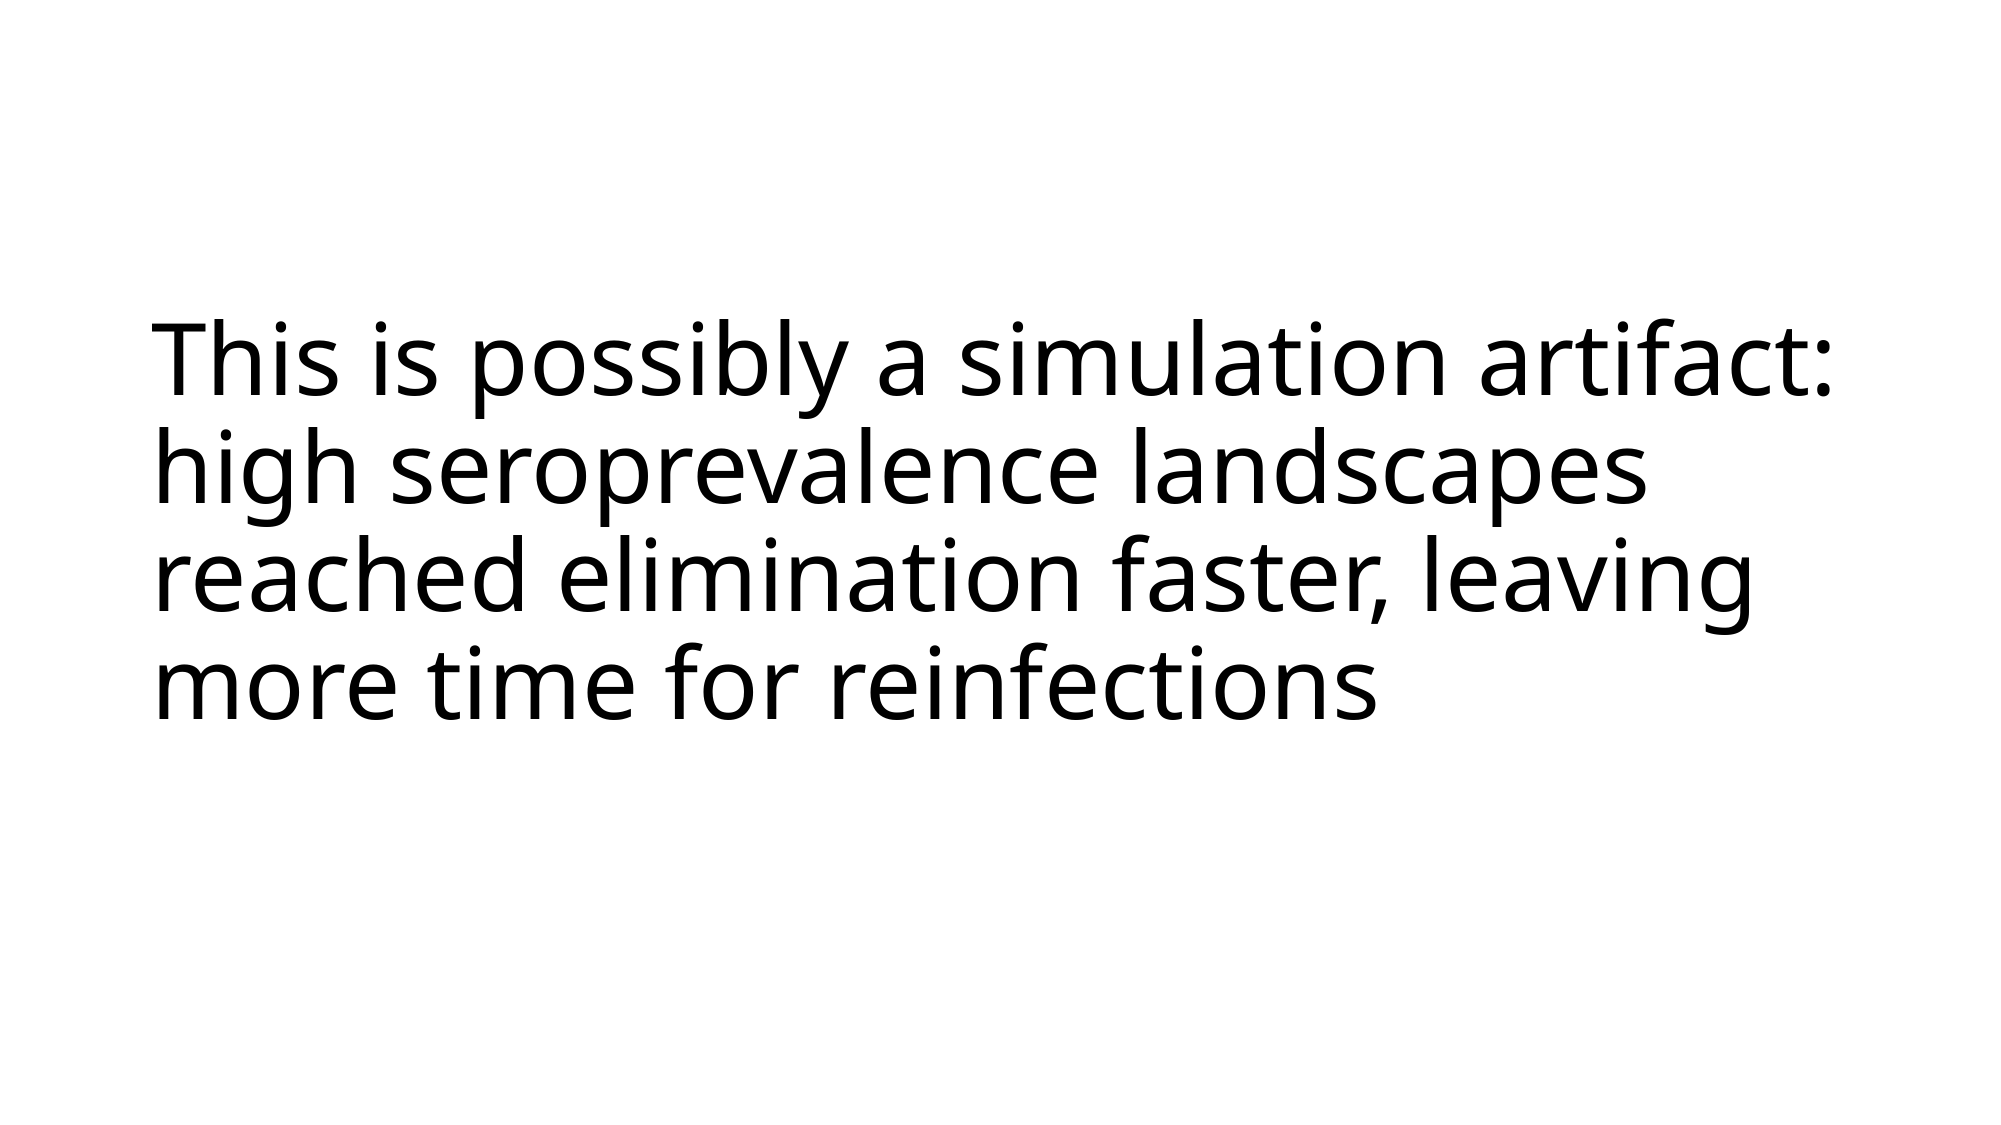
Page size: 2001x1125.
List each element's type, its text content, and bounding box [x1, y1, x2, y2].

title This is possibly a simulation artifact: high seroprevalence landscapes reached elimination faster, leaving more time for reinfections [136, 280, 1862, 749]
